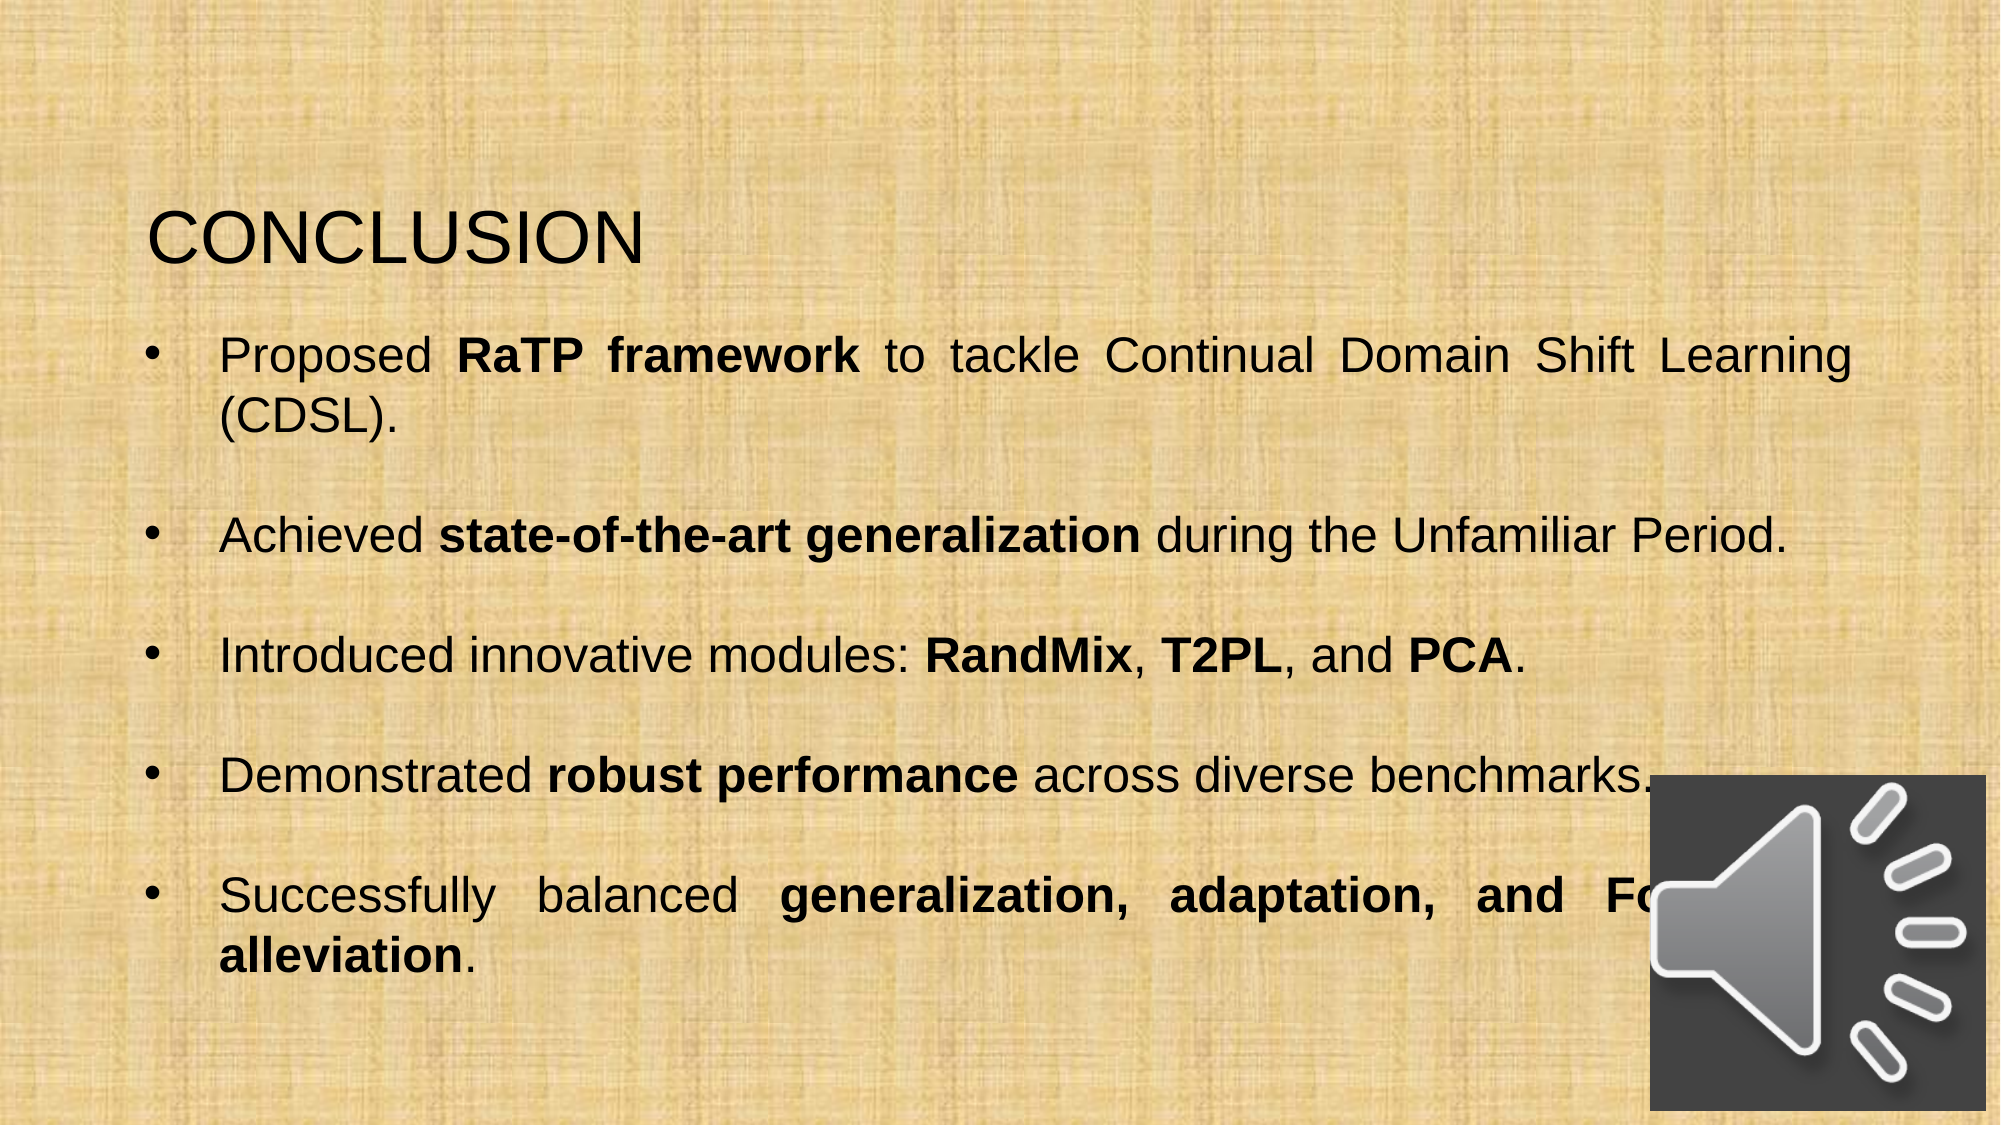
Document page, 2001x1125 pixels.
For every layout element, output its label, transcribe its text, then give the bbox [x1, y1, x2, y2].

picture [0, 0, 2001, 1125]
text_box CONCLUSION [131, 181, 891, 254]
text_box Proposed RaTP framework to tackle Continual Domain Shift Learning (CDSL). Achieved state-of-the-art generalization during the Unfamiliar Period. Introduced innovative modules: RandMix, T2PL, and PCA. Demonstrated robust performance across diverse benchmarks. Successfully balanced generalization, adaptation, and Forgetting alleviation. [128, 254, 1869, 990]
